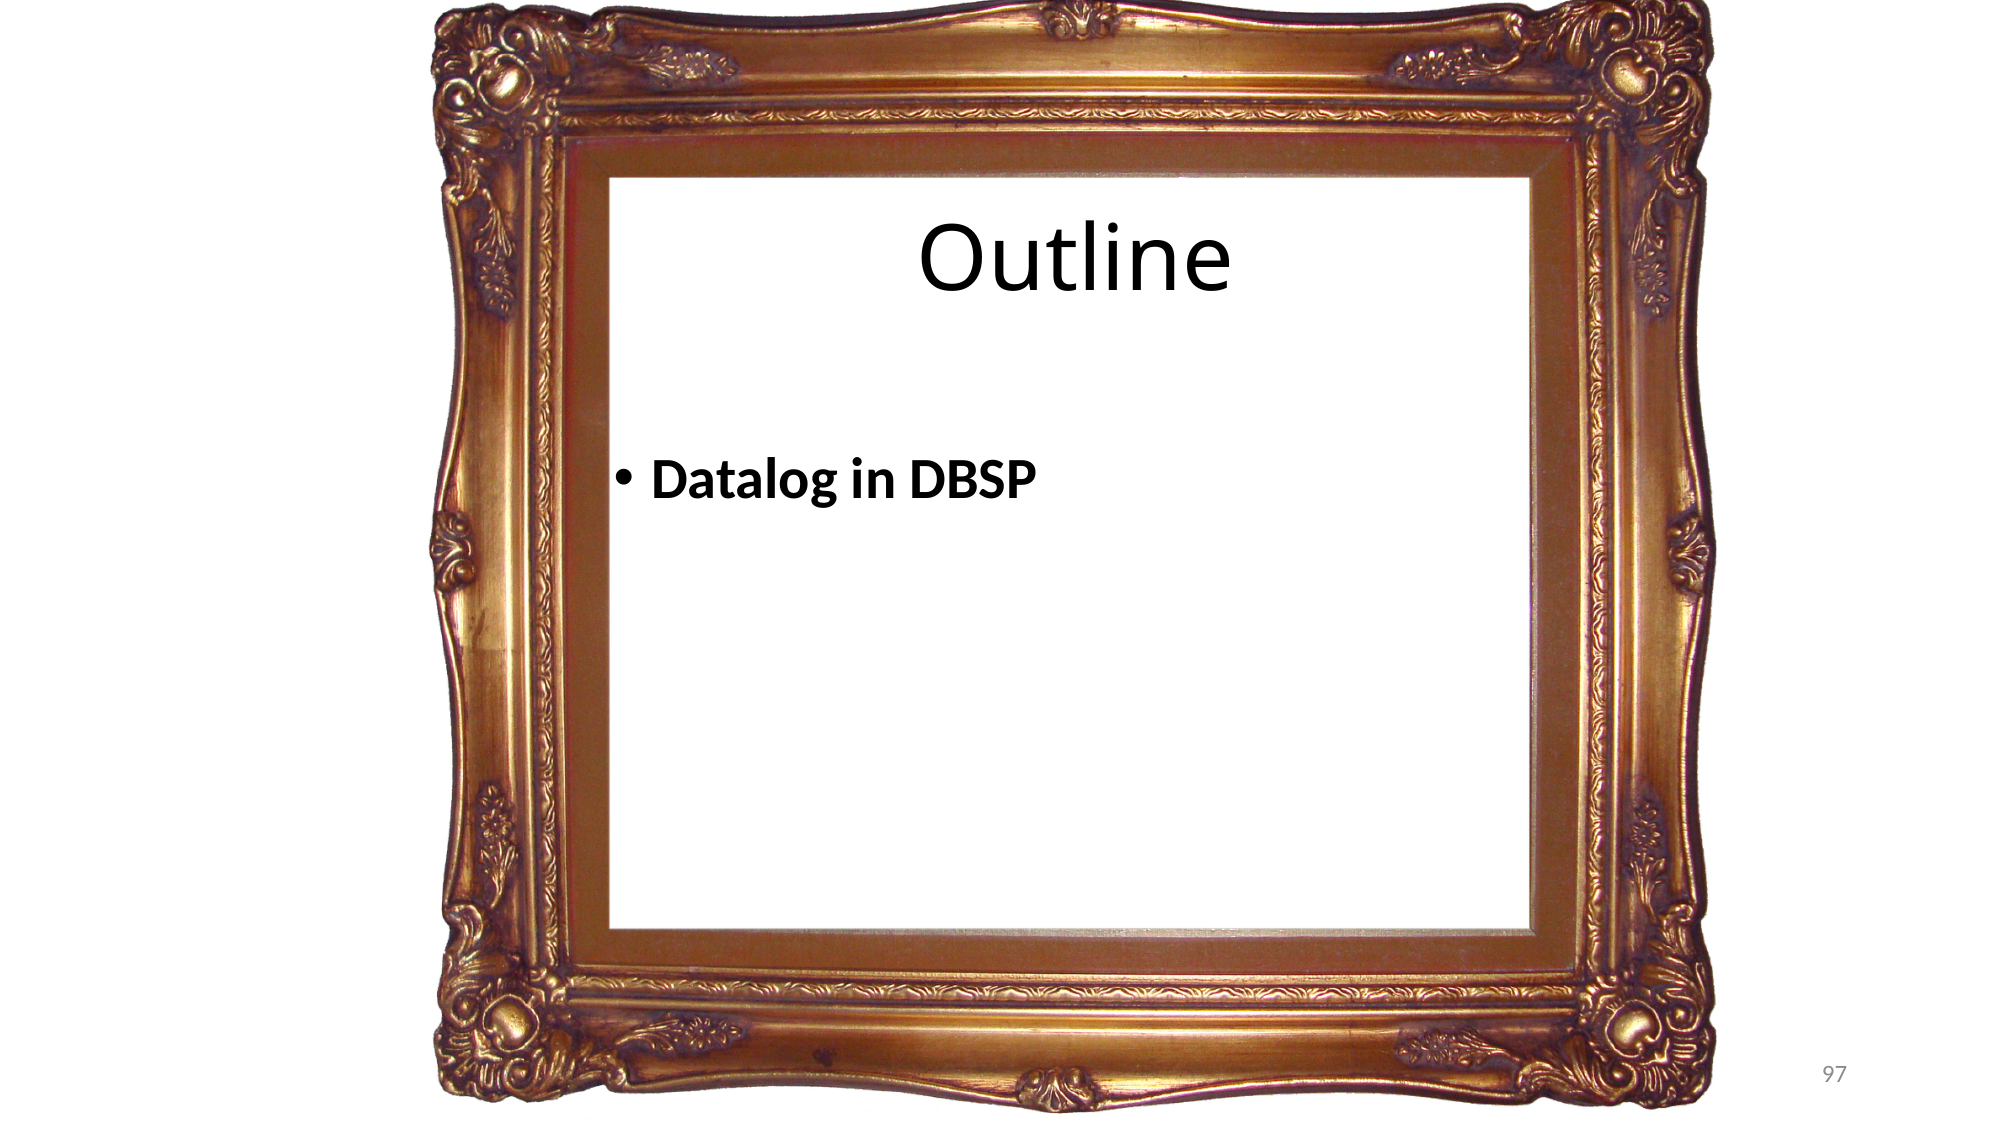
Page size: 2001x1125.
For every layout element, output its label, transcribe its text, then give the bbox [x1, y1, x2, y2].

slide_number 97 [1798, 1042, 1863, 1103]
picture [424, 0, 1715, 1125]
